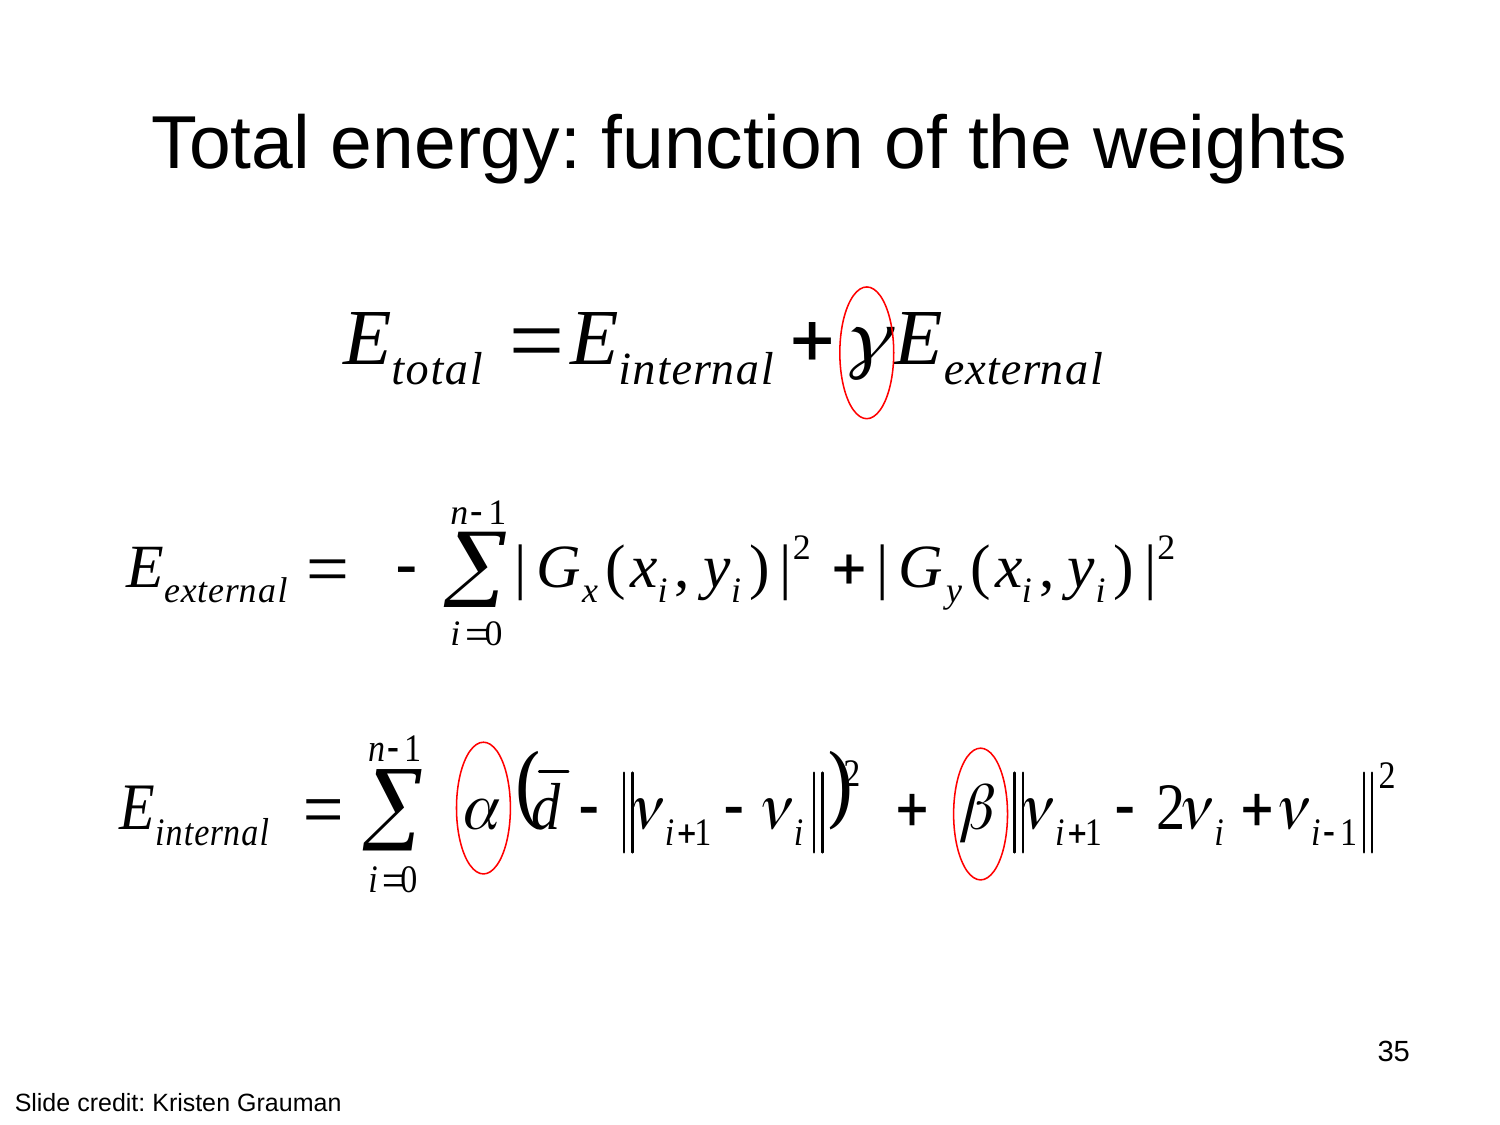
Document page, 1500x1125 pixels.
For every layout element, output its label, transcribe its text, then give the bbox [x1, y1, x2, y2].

text_box Slide credit: Kristen Grauman [0, 1079, 975, 1125]
slide_number 35 [1074, 1024, 1426, 1103]
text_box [114, 484, 1188, 659]
text_box [854, 411, 880, 419]
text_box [328, 284, 1110, 405]
title Total energy: function of the weights [74, 44, 1426, 233]
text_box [108, 717, 1411, 907]
